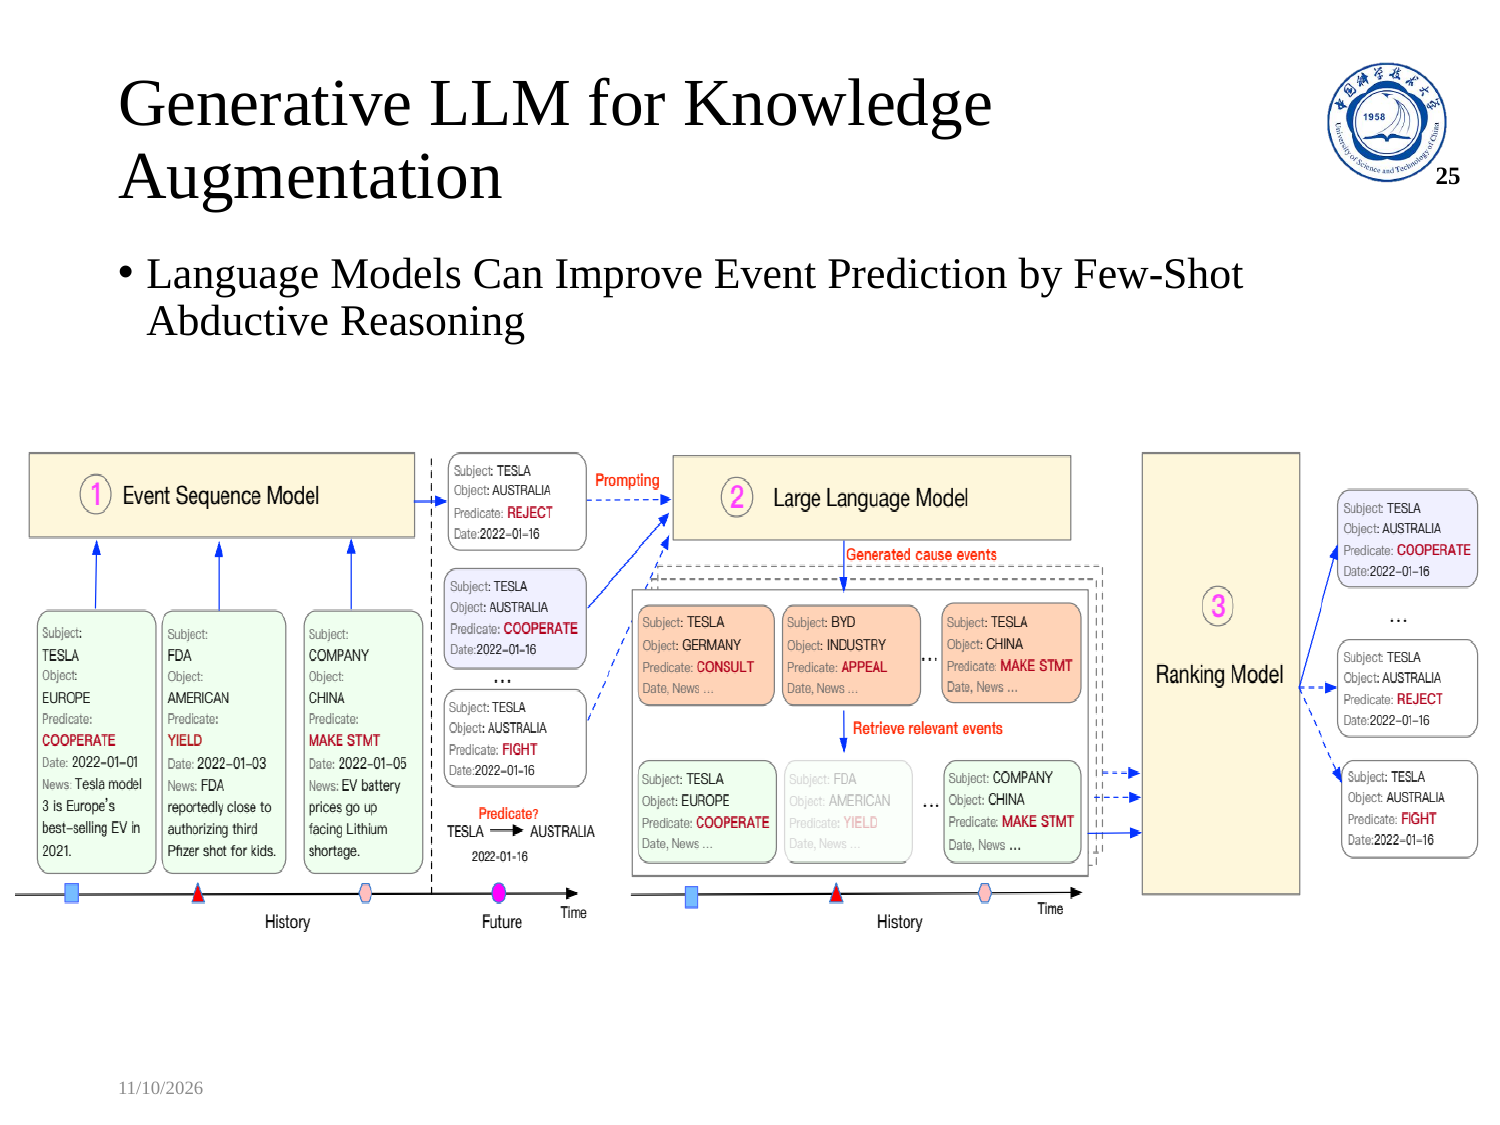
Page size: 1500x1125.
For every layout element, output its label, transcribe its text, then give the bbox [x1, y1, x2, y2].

picture [15, 426, 1500, 944]
picture [1397, 59, 1450, 144]
list Language Models Can Improve Event Prediction by Few-Shot Abductive Reasoning [103, 243, 1416, 404]
slide_number 25 [1372, 144, 1476, 205]
title Generative LLM for Knowledge Augmentation [103, 59, 1397, 221]
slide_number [103, 1065, 240, 1109]
